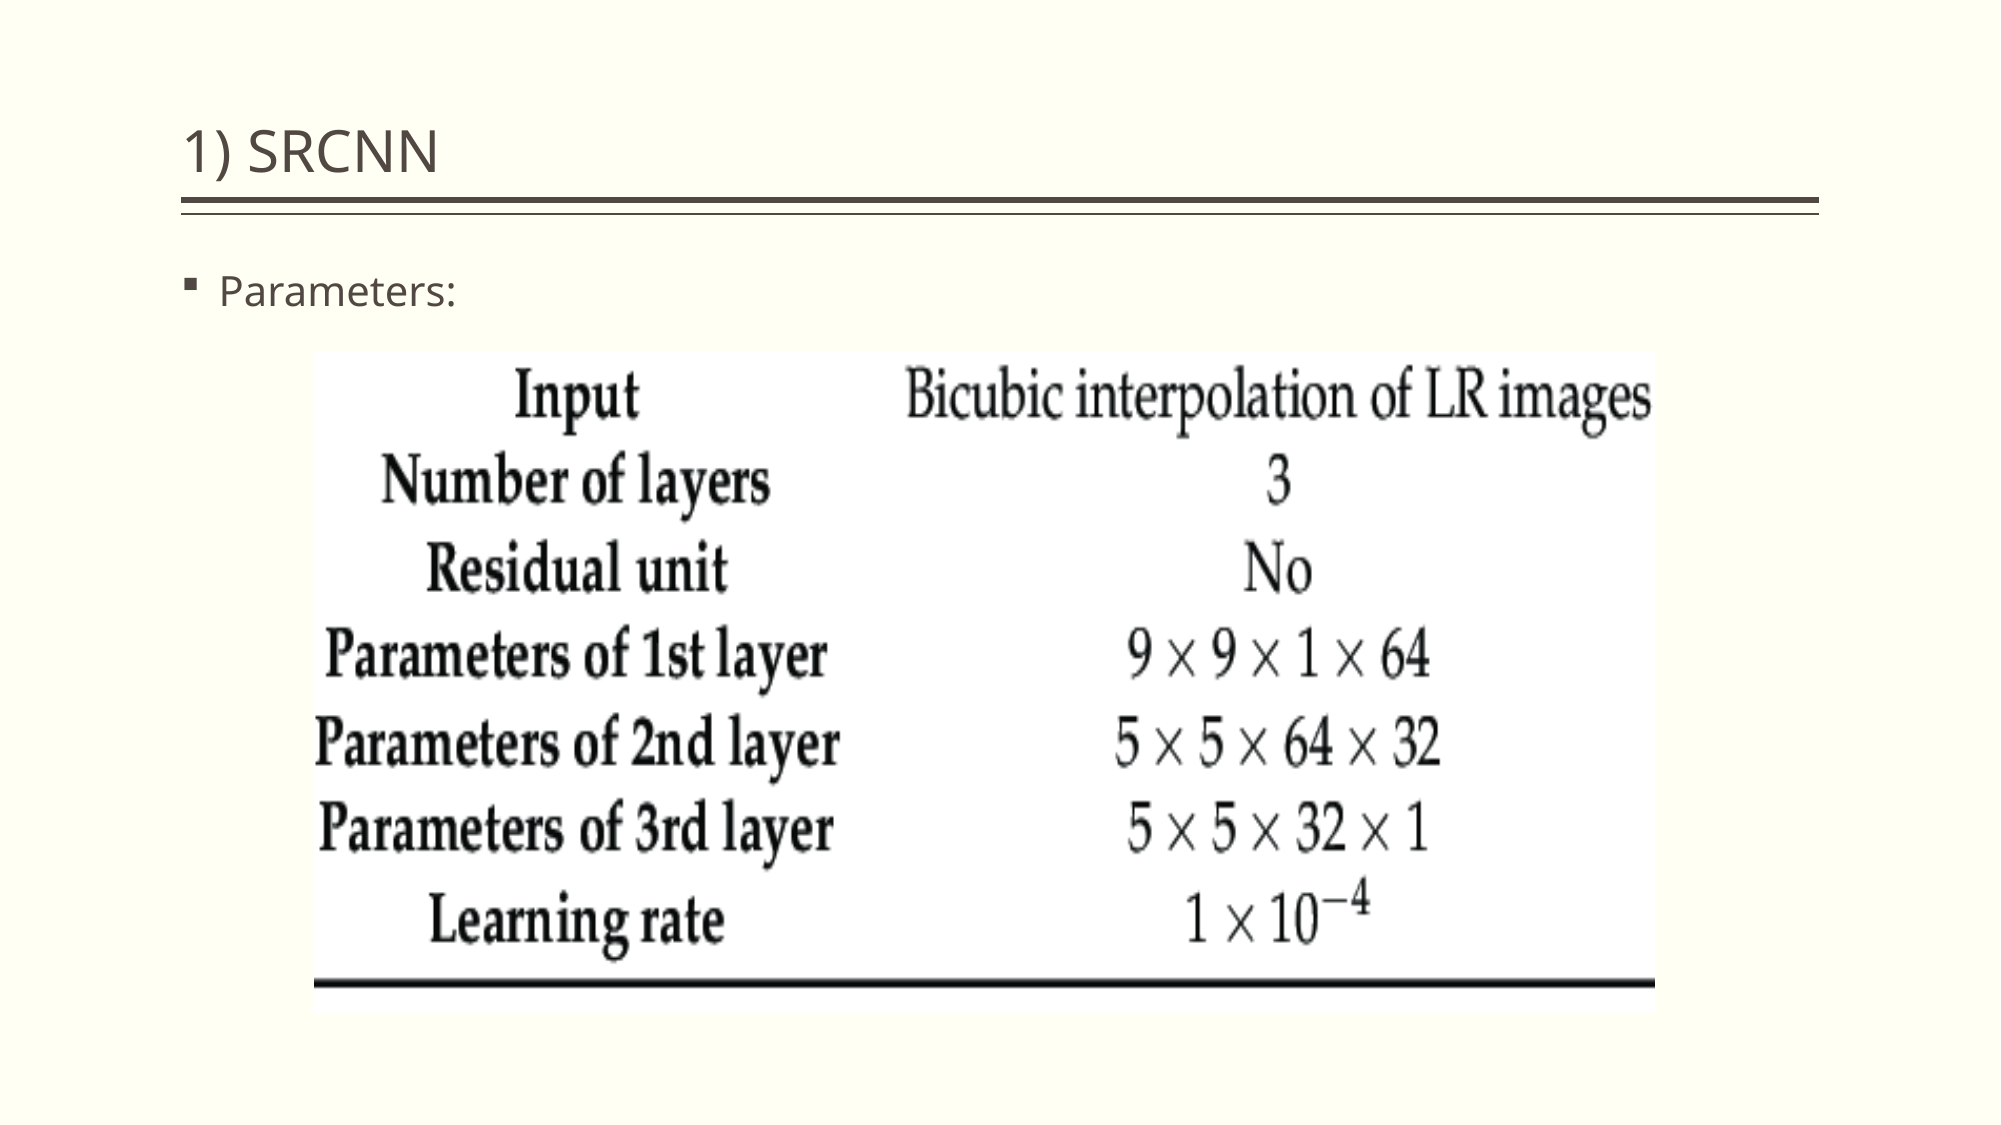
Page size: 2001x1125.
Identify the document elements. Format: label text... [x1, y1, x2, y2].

title 1) SRCNN [181, 12, 1819, 193]
list Parameters: [181, 262, 1819, 1013]
picture [314, 351, 1655, 1013]
